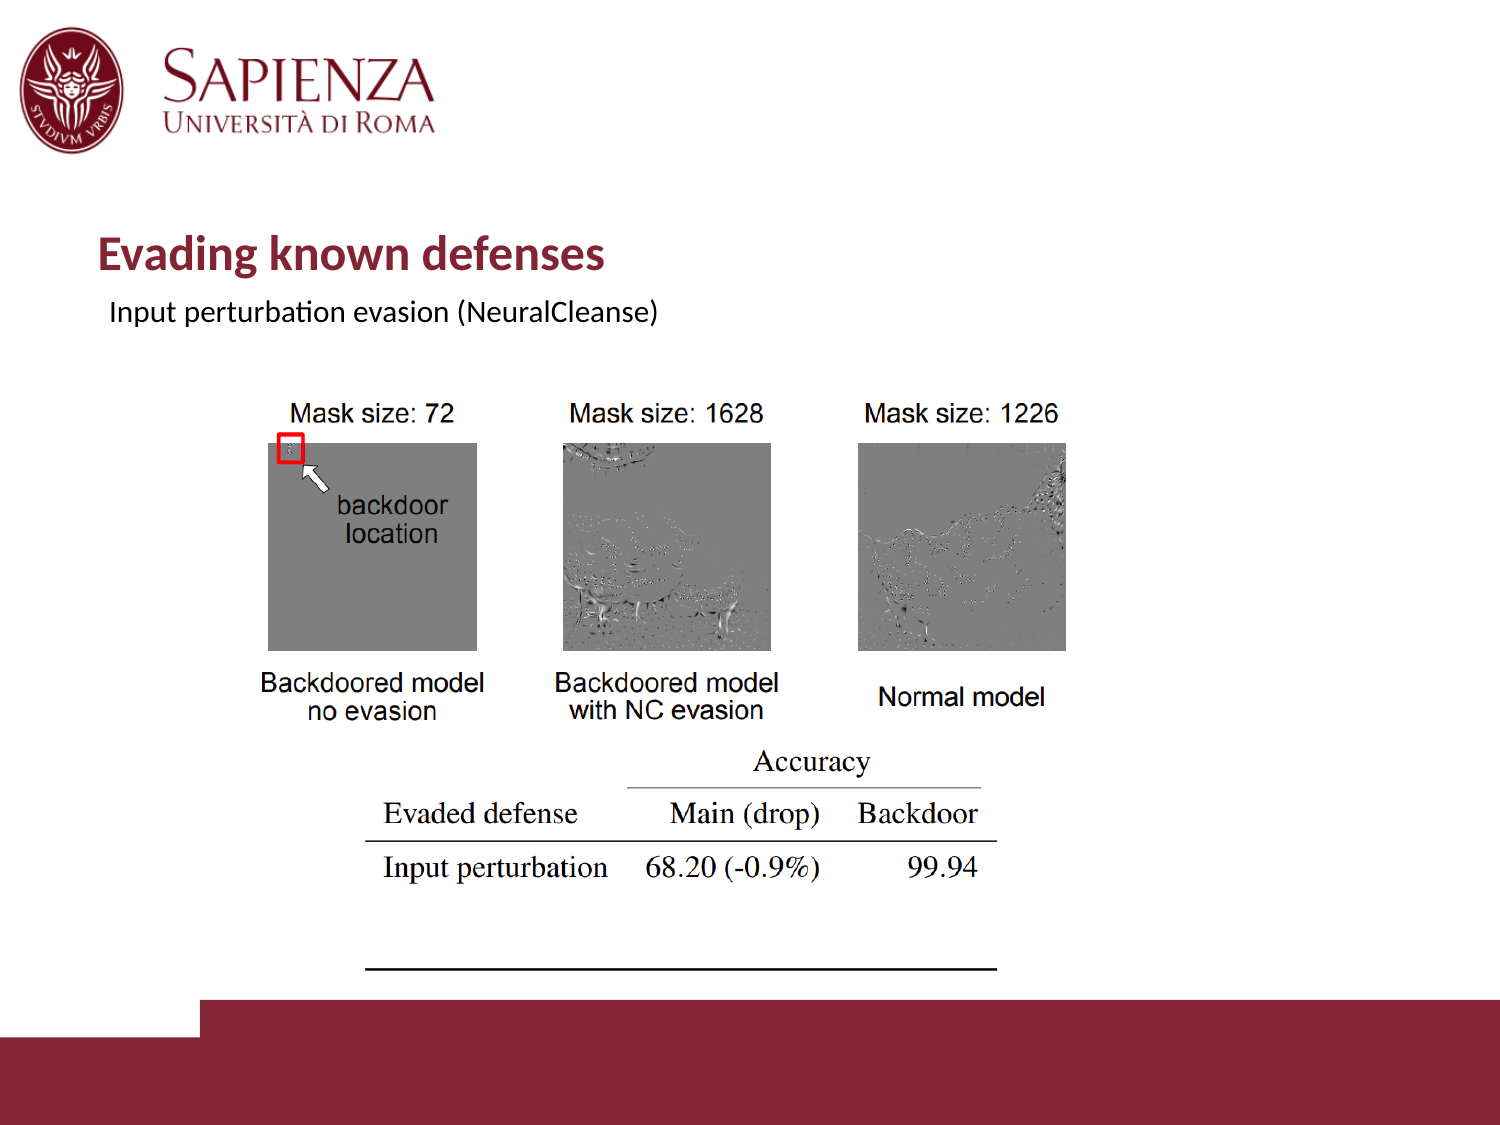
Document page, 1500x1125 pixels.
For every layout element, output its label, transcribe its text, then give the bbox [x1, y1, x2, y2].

text_box Evading known defenses [82, 212, 1300, 296]
picture [235, 377, 1113, 993]
text_box Input perturbation evasion (NeuralCleanse) [94, 283, 945, 567]
